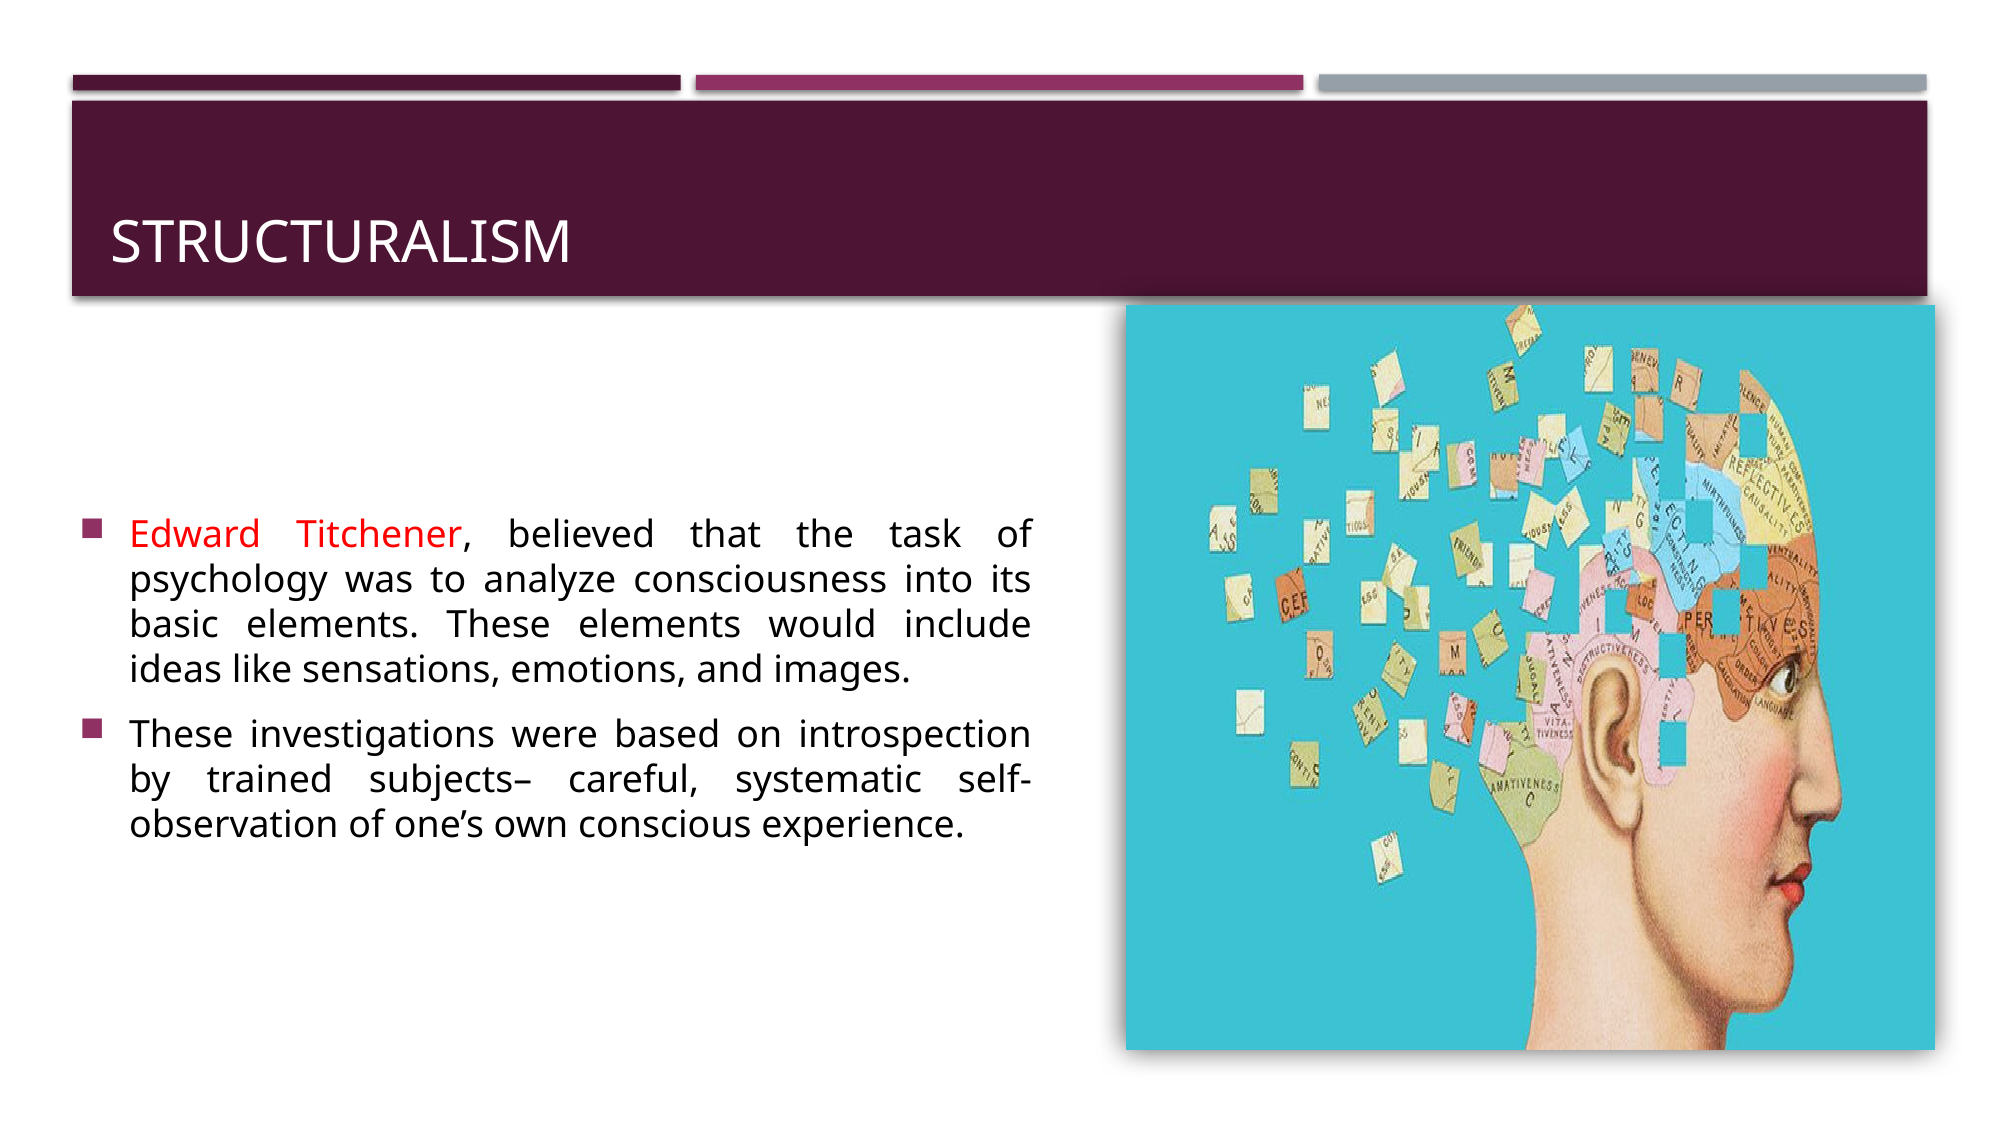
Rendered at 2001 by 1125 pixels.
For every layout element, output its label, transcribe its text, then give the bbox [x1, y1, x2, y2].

title Structuralism [95, 115, 1905, 282]
picture [1125, 304, 1935, 1051]
list Edward Titchener, believed that the task of psychology was to analyze consciousness into its basic elements. These elements would include ideas like sensations, emotions, and images. These investigations were based on introspection by trained subjects– careful, systematic self- observation of one’s own conscious experience. [64, 282, 1048, 1074]
